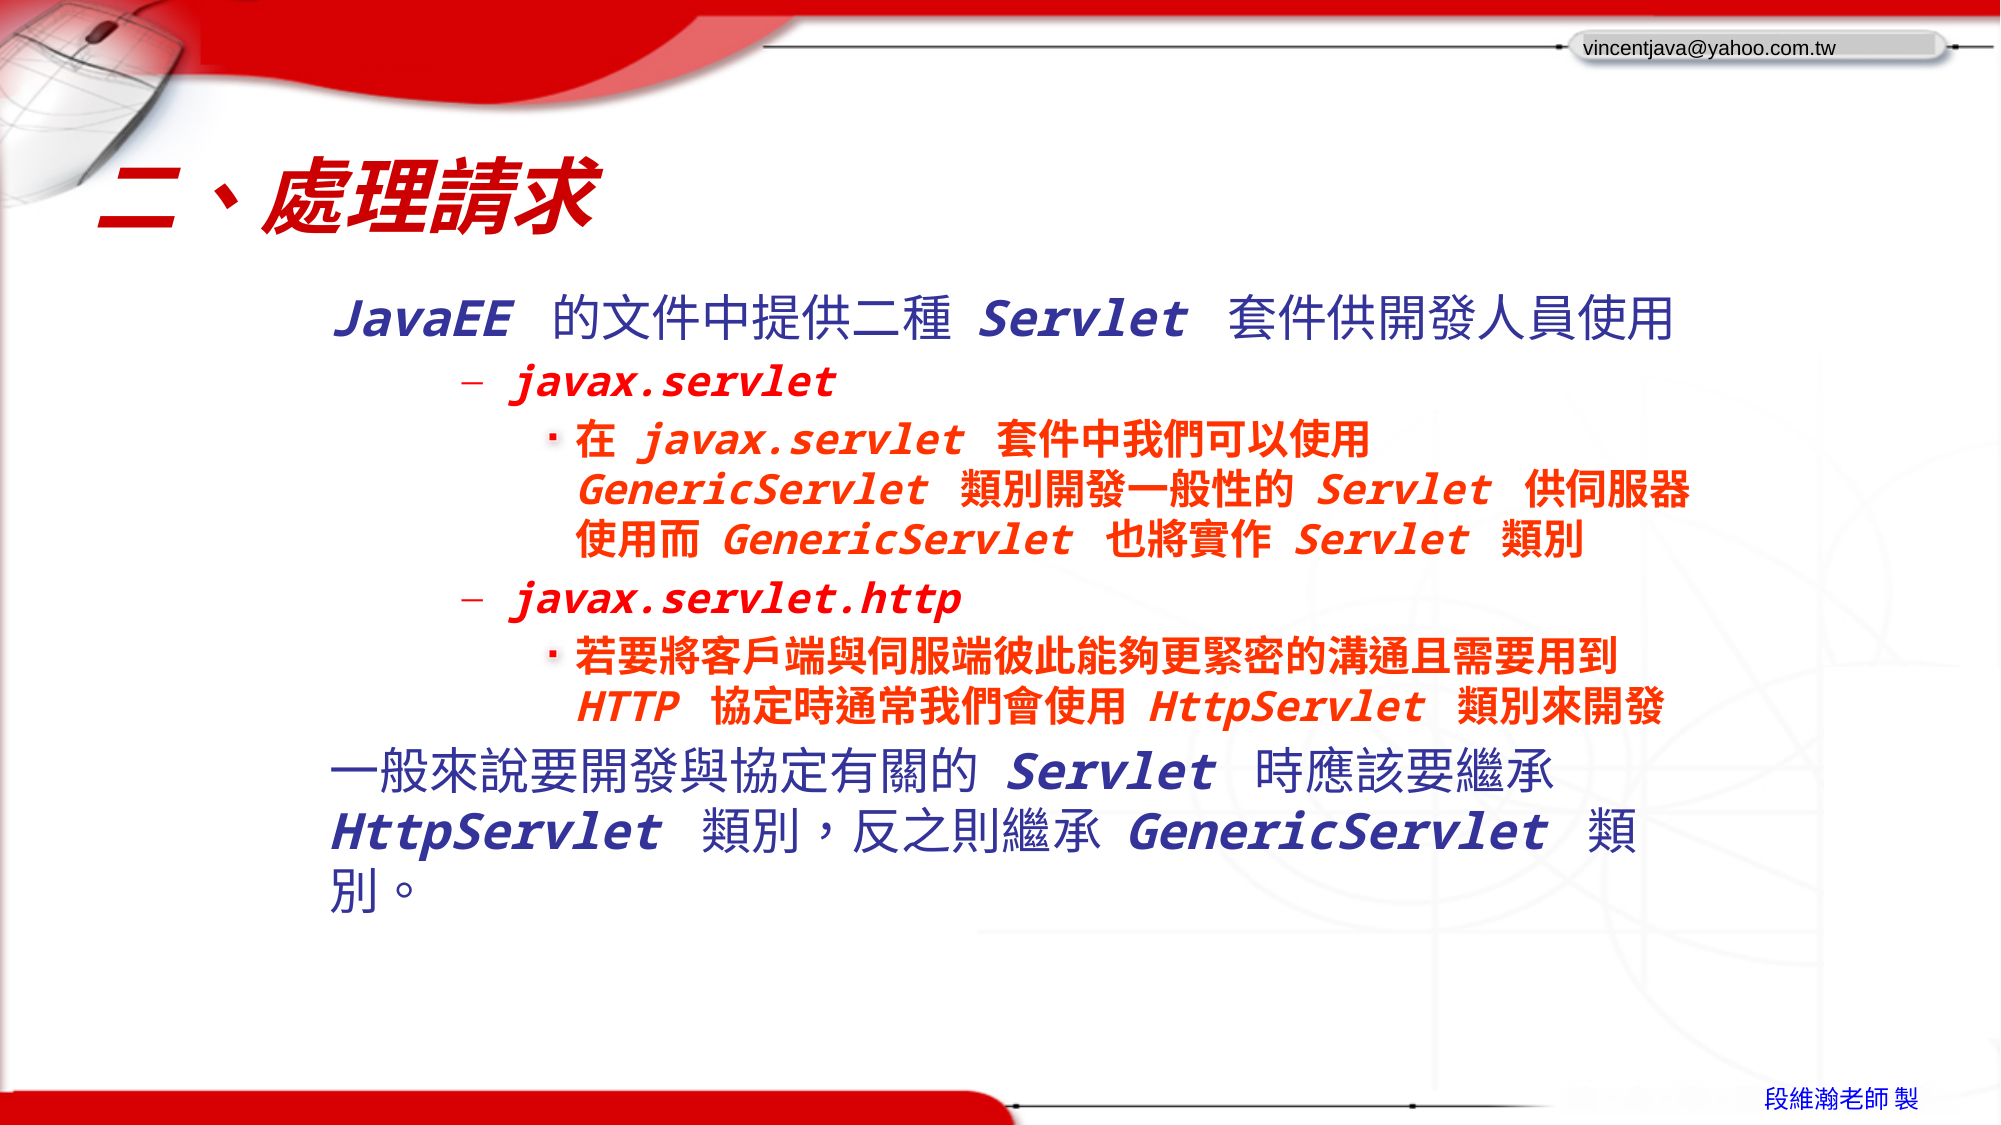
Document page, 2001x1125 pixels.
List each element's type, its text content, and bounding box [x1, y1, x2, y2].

list JavaEE 的文件中提供二種 Servlet 套件供開發人員使用 javax.servlet 在 javax.servlet 套件中我們可以使用 GenericServlet 類別開發一般性的 Servlet 供伺服器使用而 GenericServlet 也將實作 Servlet 類別 javax.servlet.http 若要將客戶端與伺服端彼此能夠更緊密的溝通且需要用到 HTTP 協定時通常我們會使用 HttpServlet 類別來開發 一般來說要開發與協定有關的 Servlet 時應該要繼承 HttpServlet 類別，反之則繼承 GenericServlet 類別。 [314, 278, 1709, 1000]
picture [0, 0, 2001, 1125]
title 二、處理請求 [78, 99, 1713, 288]
